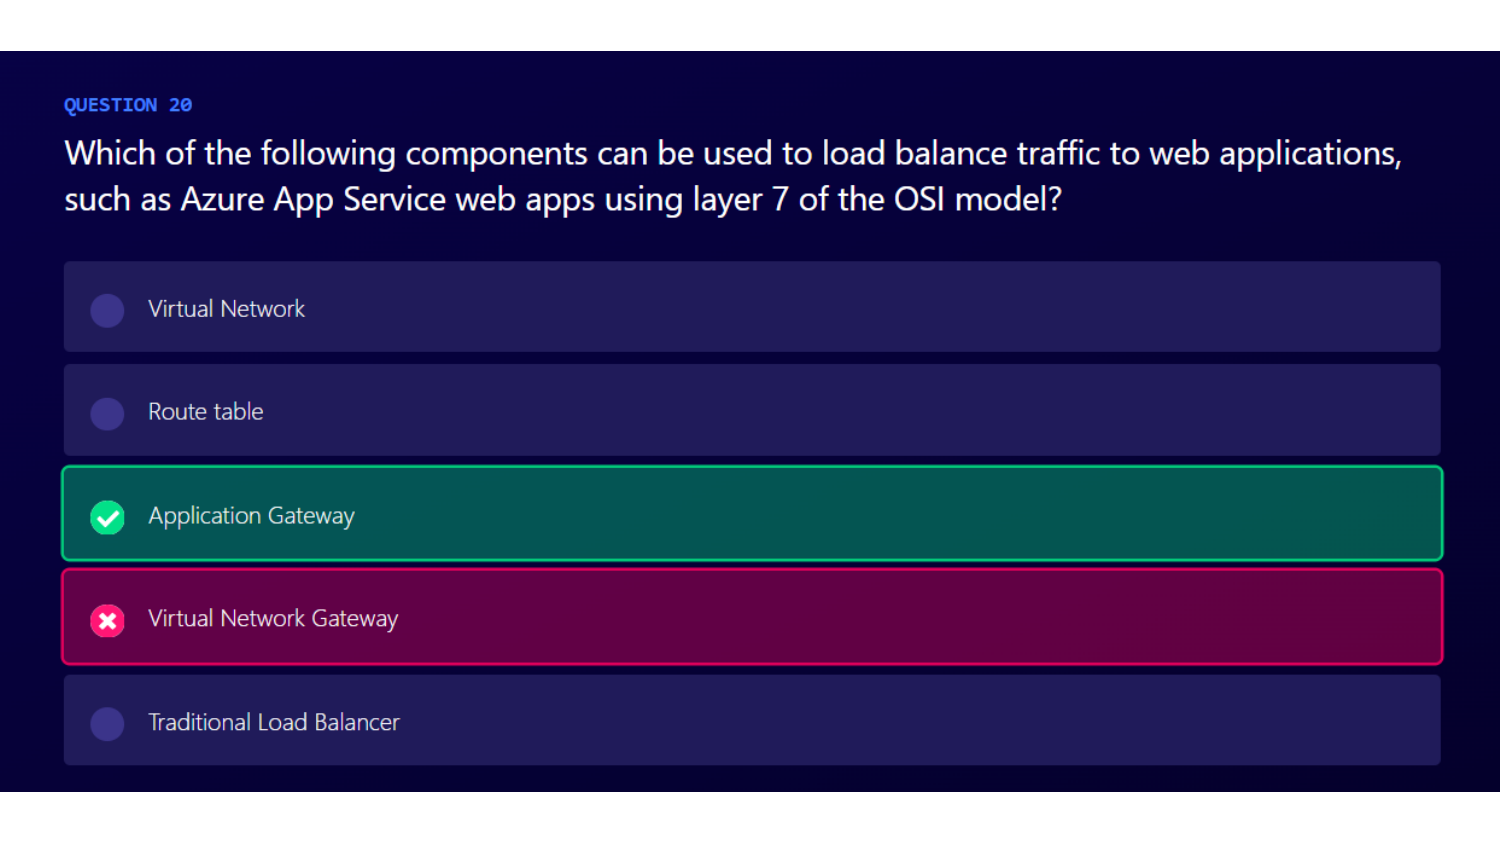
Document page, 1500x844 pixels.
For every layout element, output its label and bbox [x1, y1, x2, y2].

picture [0, 51, 1500, 792]
